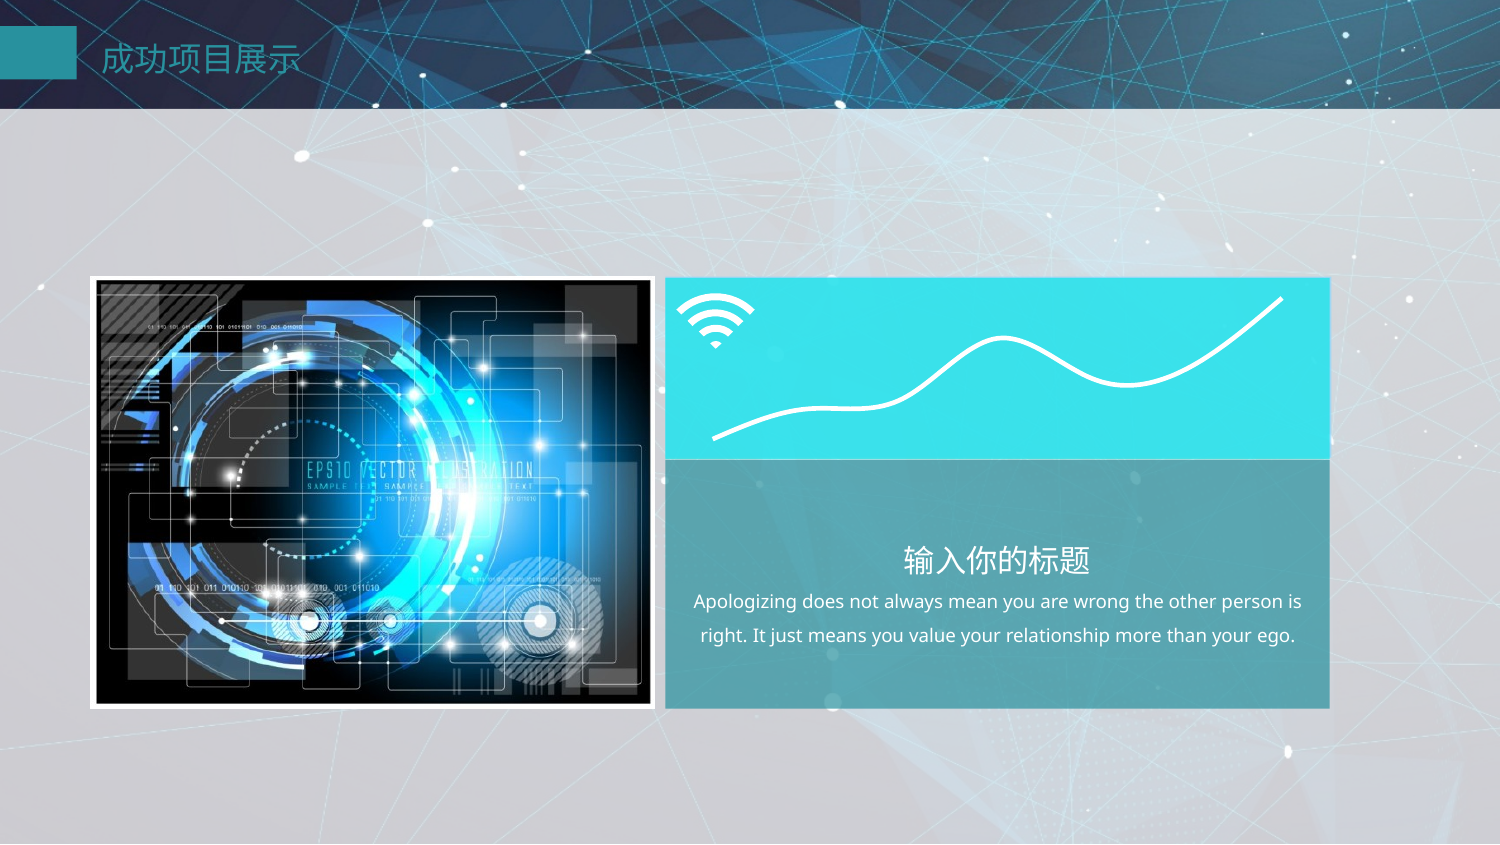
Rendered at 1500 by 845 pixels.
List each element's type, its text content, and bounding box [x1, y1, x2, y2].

picture [89, 276, 655, 709]
text_box 输入你的标题 Apologizing does not always mean you are wrong the other person is right. It just means you value your relationship more than your ego. [663, 466, 1332, 711]
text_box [675, 287, 756, 349]
picture [0, 0, 1500, 108]
chart [664, 276, 1330, 460]
